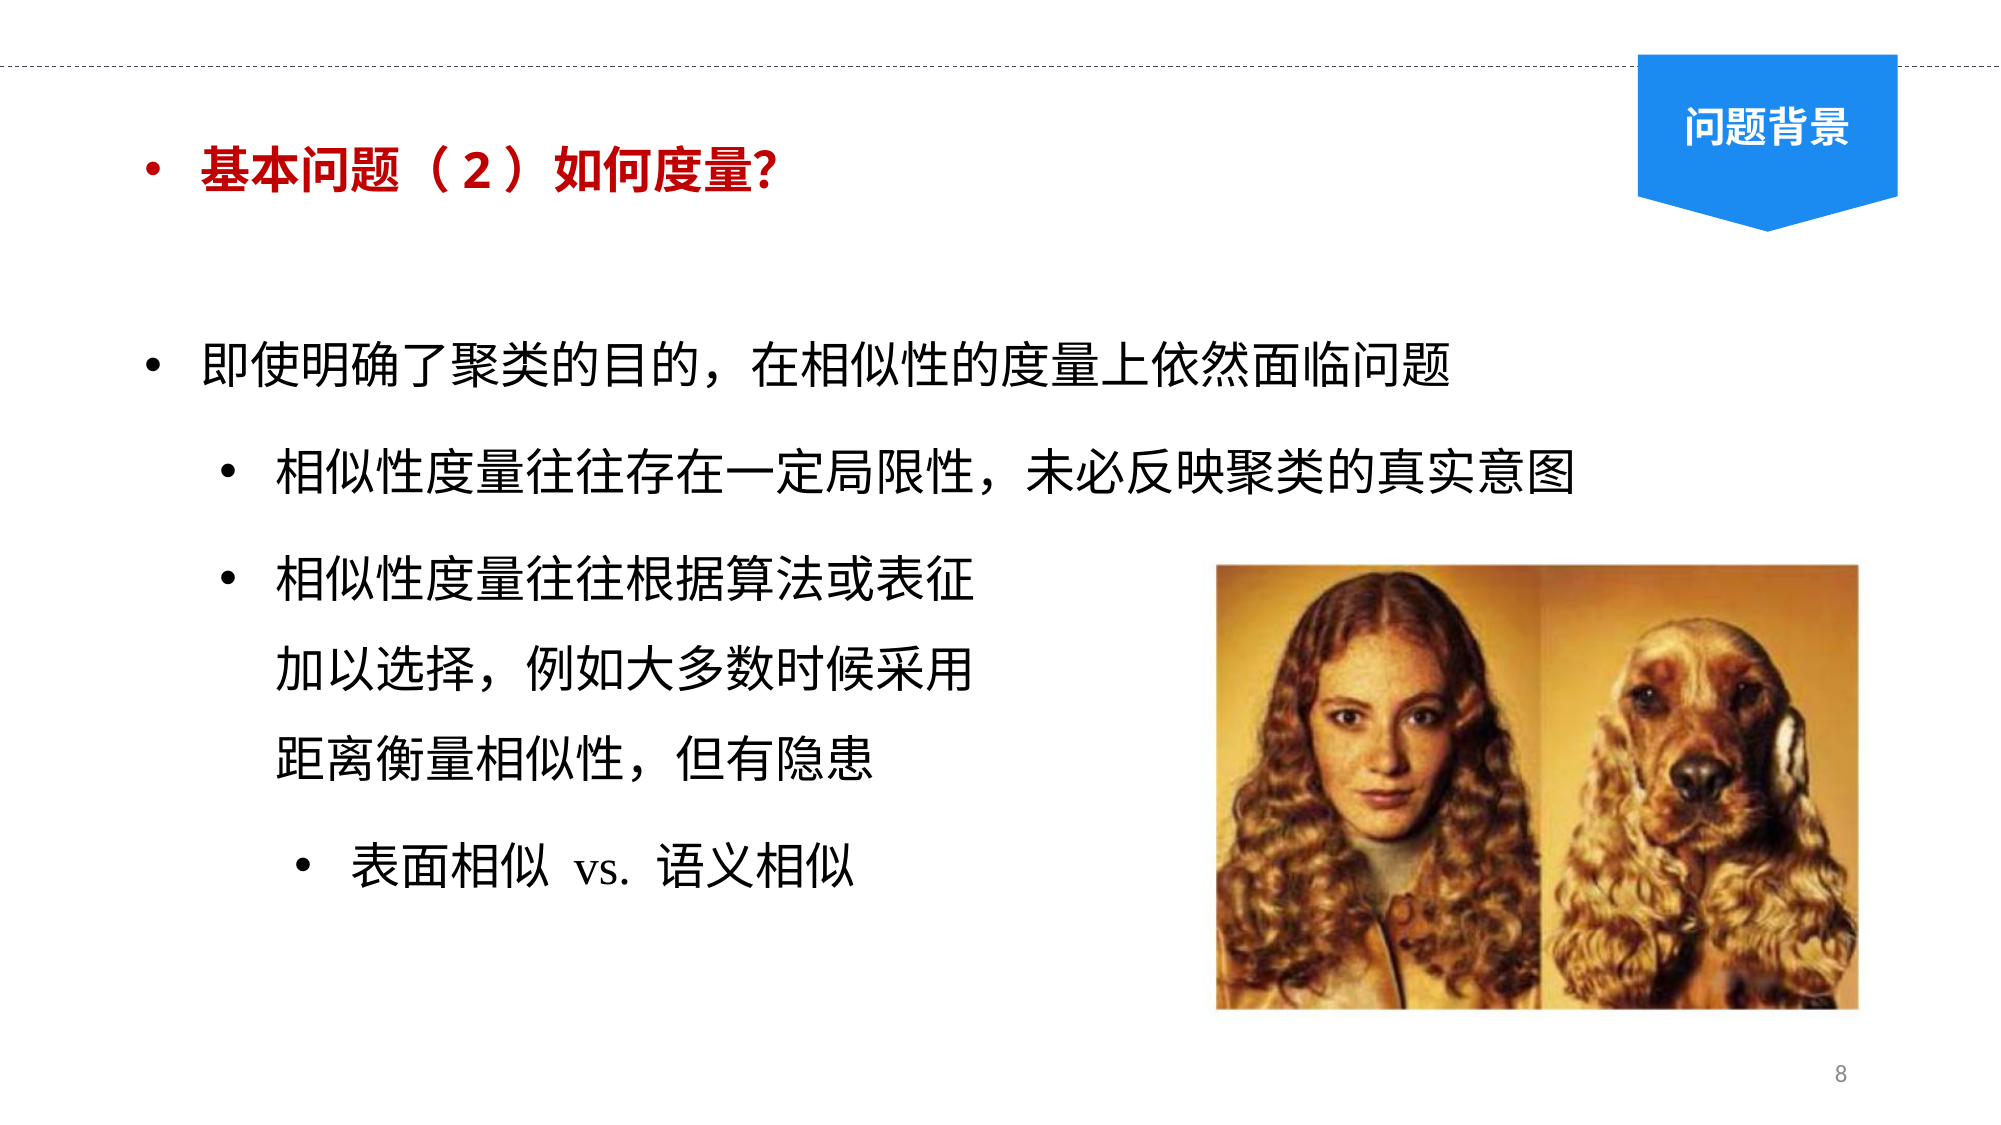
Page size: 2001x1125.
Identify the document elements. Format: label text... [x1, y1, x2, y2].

text_box 基本问题（2）如何度量？ [54, 124, 1946, 206]
text_box [1636, 67, 1899, 124]
text_box [1669, 206, 1866, 233]
text_box 即使明确了聚类的目的，在相似性的度量上依然面临问题 相似性度量往往存在一定局限性，未必反映聚类的真实意图 [54, 296, 1868, 508]
text_box 问题背景 [1669, 93, 1867, 124]
slide_number 8 [1412, 1042, 1863, 1103]
picture [1201, 558, 1868, 1019]
text_box 相似性度量往往根据算法或表征加以选择，例如大多数时候采用距离衡量相似性，但有隐患 表面相似 vs. 语义相似 [54, 510, 1033, 902]
text_box [1636, 53, 1899, 66]
